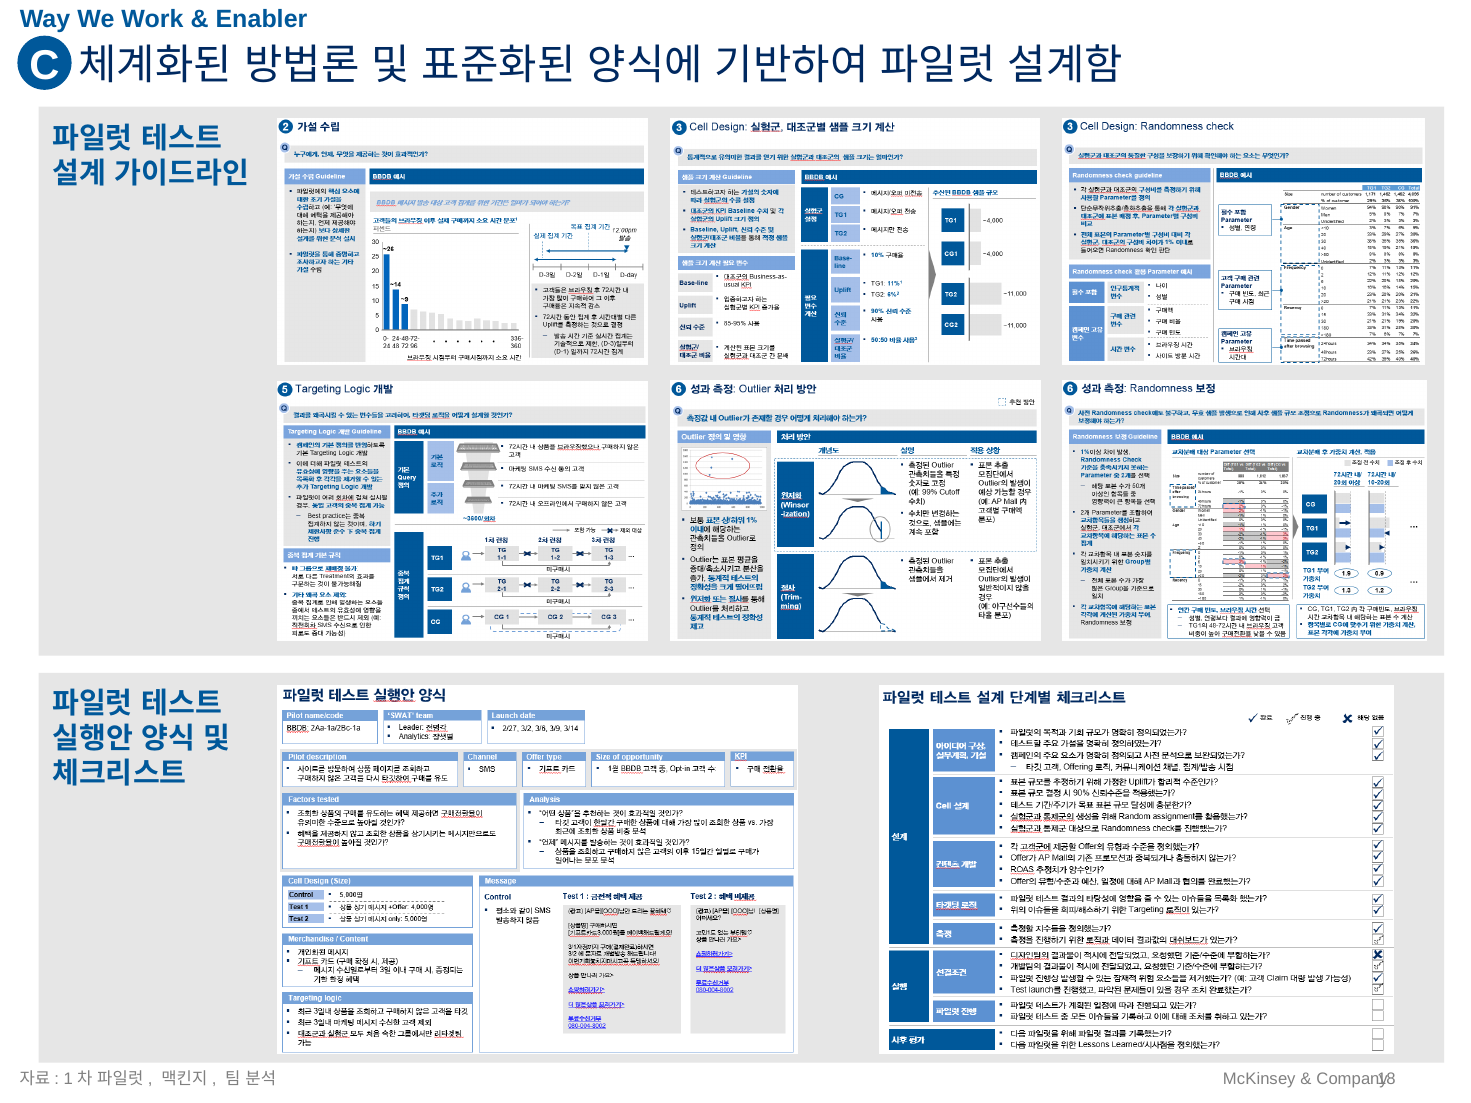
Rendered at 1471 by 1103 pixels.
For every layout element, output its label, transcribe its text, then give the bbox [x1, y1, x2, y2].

picture [670, 380, 1041, 642]
picture [277, 118, 648, 365]
text_box Way We Work & Enabler [19, 6, 315, 34]
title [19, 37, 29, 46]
text_box [37, 671, 1446, 1065]
text_box C [15, 34, 74, 92]
picture [670, 118, 1040, 365]
picture [277, 380, 648, 642]
text_box 자료: 1차 파일럿, 맥킨지, 팀 분석 [19, 1067, 1201, 1088]
picture [1061, 118, 1425, 365]
picture [1061, 380, 1427, 642]
picture [277, 685, 798, 1054]
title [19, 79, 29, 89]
picture [879, 685, 1394, 1054]
text_box 파일럿 테스트 실행안 양식 및 체크리스트 [52, 684, 259, 790]
text_box [37, 104, 1446, 658]
title 체계화된 방법론 및 표준화된 양식에 기반하여 파일럿 설계함 [60, 37, 1434, 89]
text_box 파일럿 테스트 설계 가이드라인 [52, 119, 259, 190]
